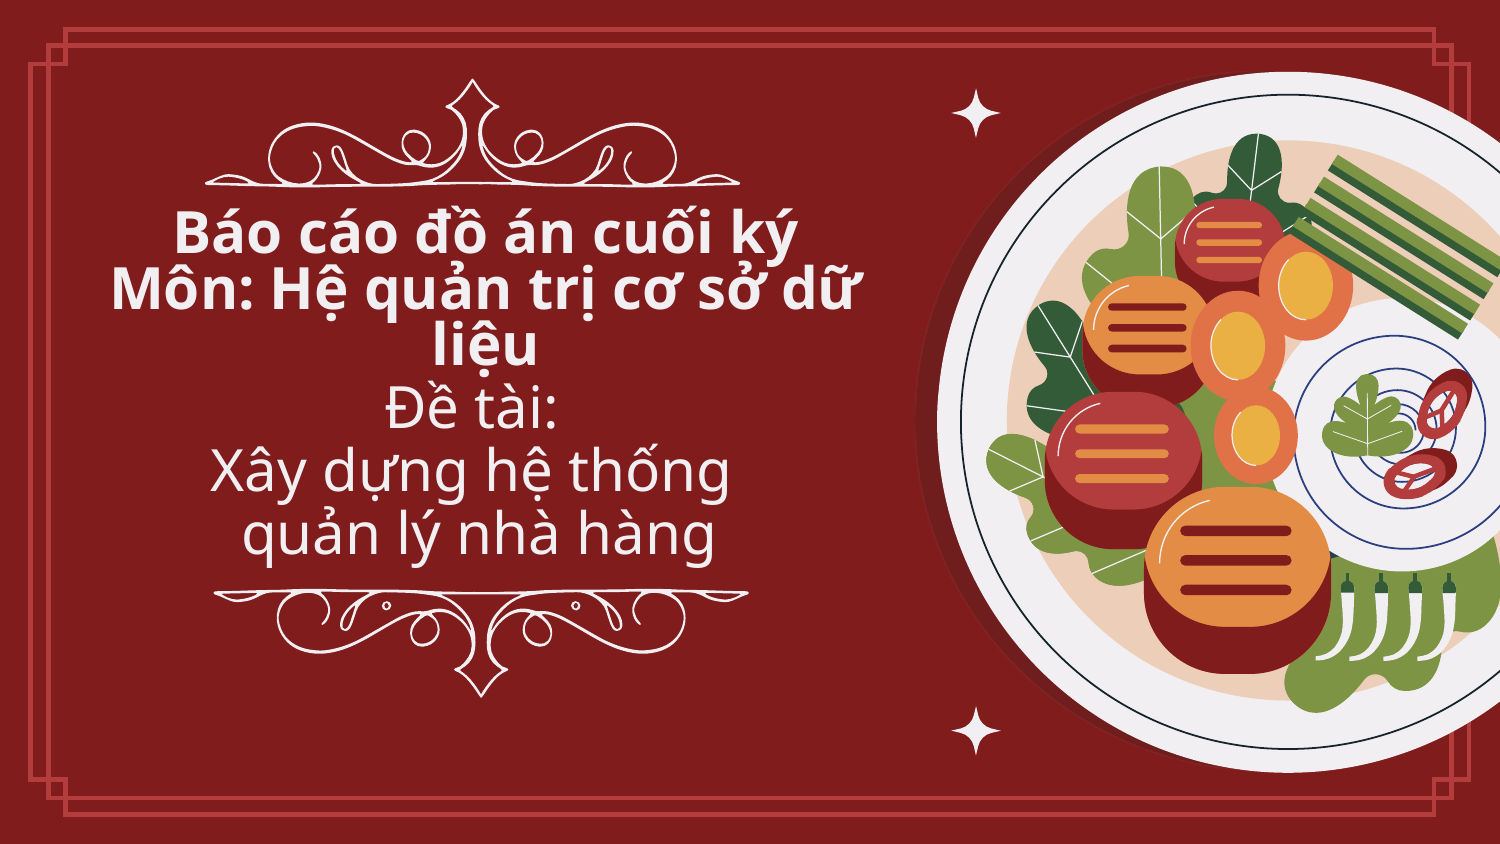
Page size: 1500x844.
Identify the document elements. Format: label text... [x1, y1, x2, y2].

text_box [0, 78, 741, 220]
title Báo cáo đồ án cuối ký Môn: Hệ quản trị cơ sở dữ liệu [81, 180, 891, 390]
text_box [928, 62, 1500, 782]
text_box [213, 588, 749, 698]
text_box Đề tài: Xây dựng hệ thống quản lý nhà hàng [51, 390, 907, 583]
